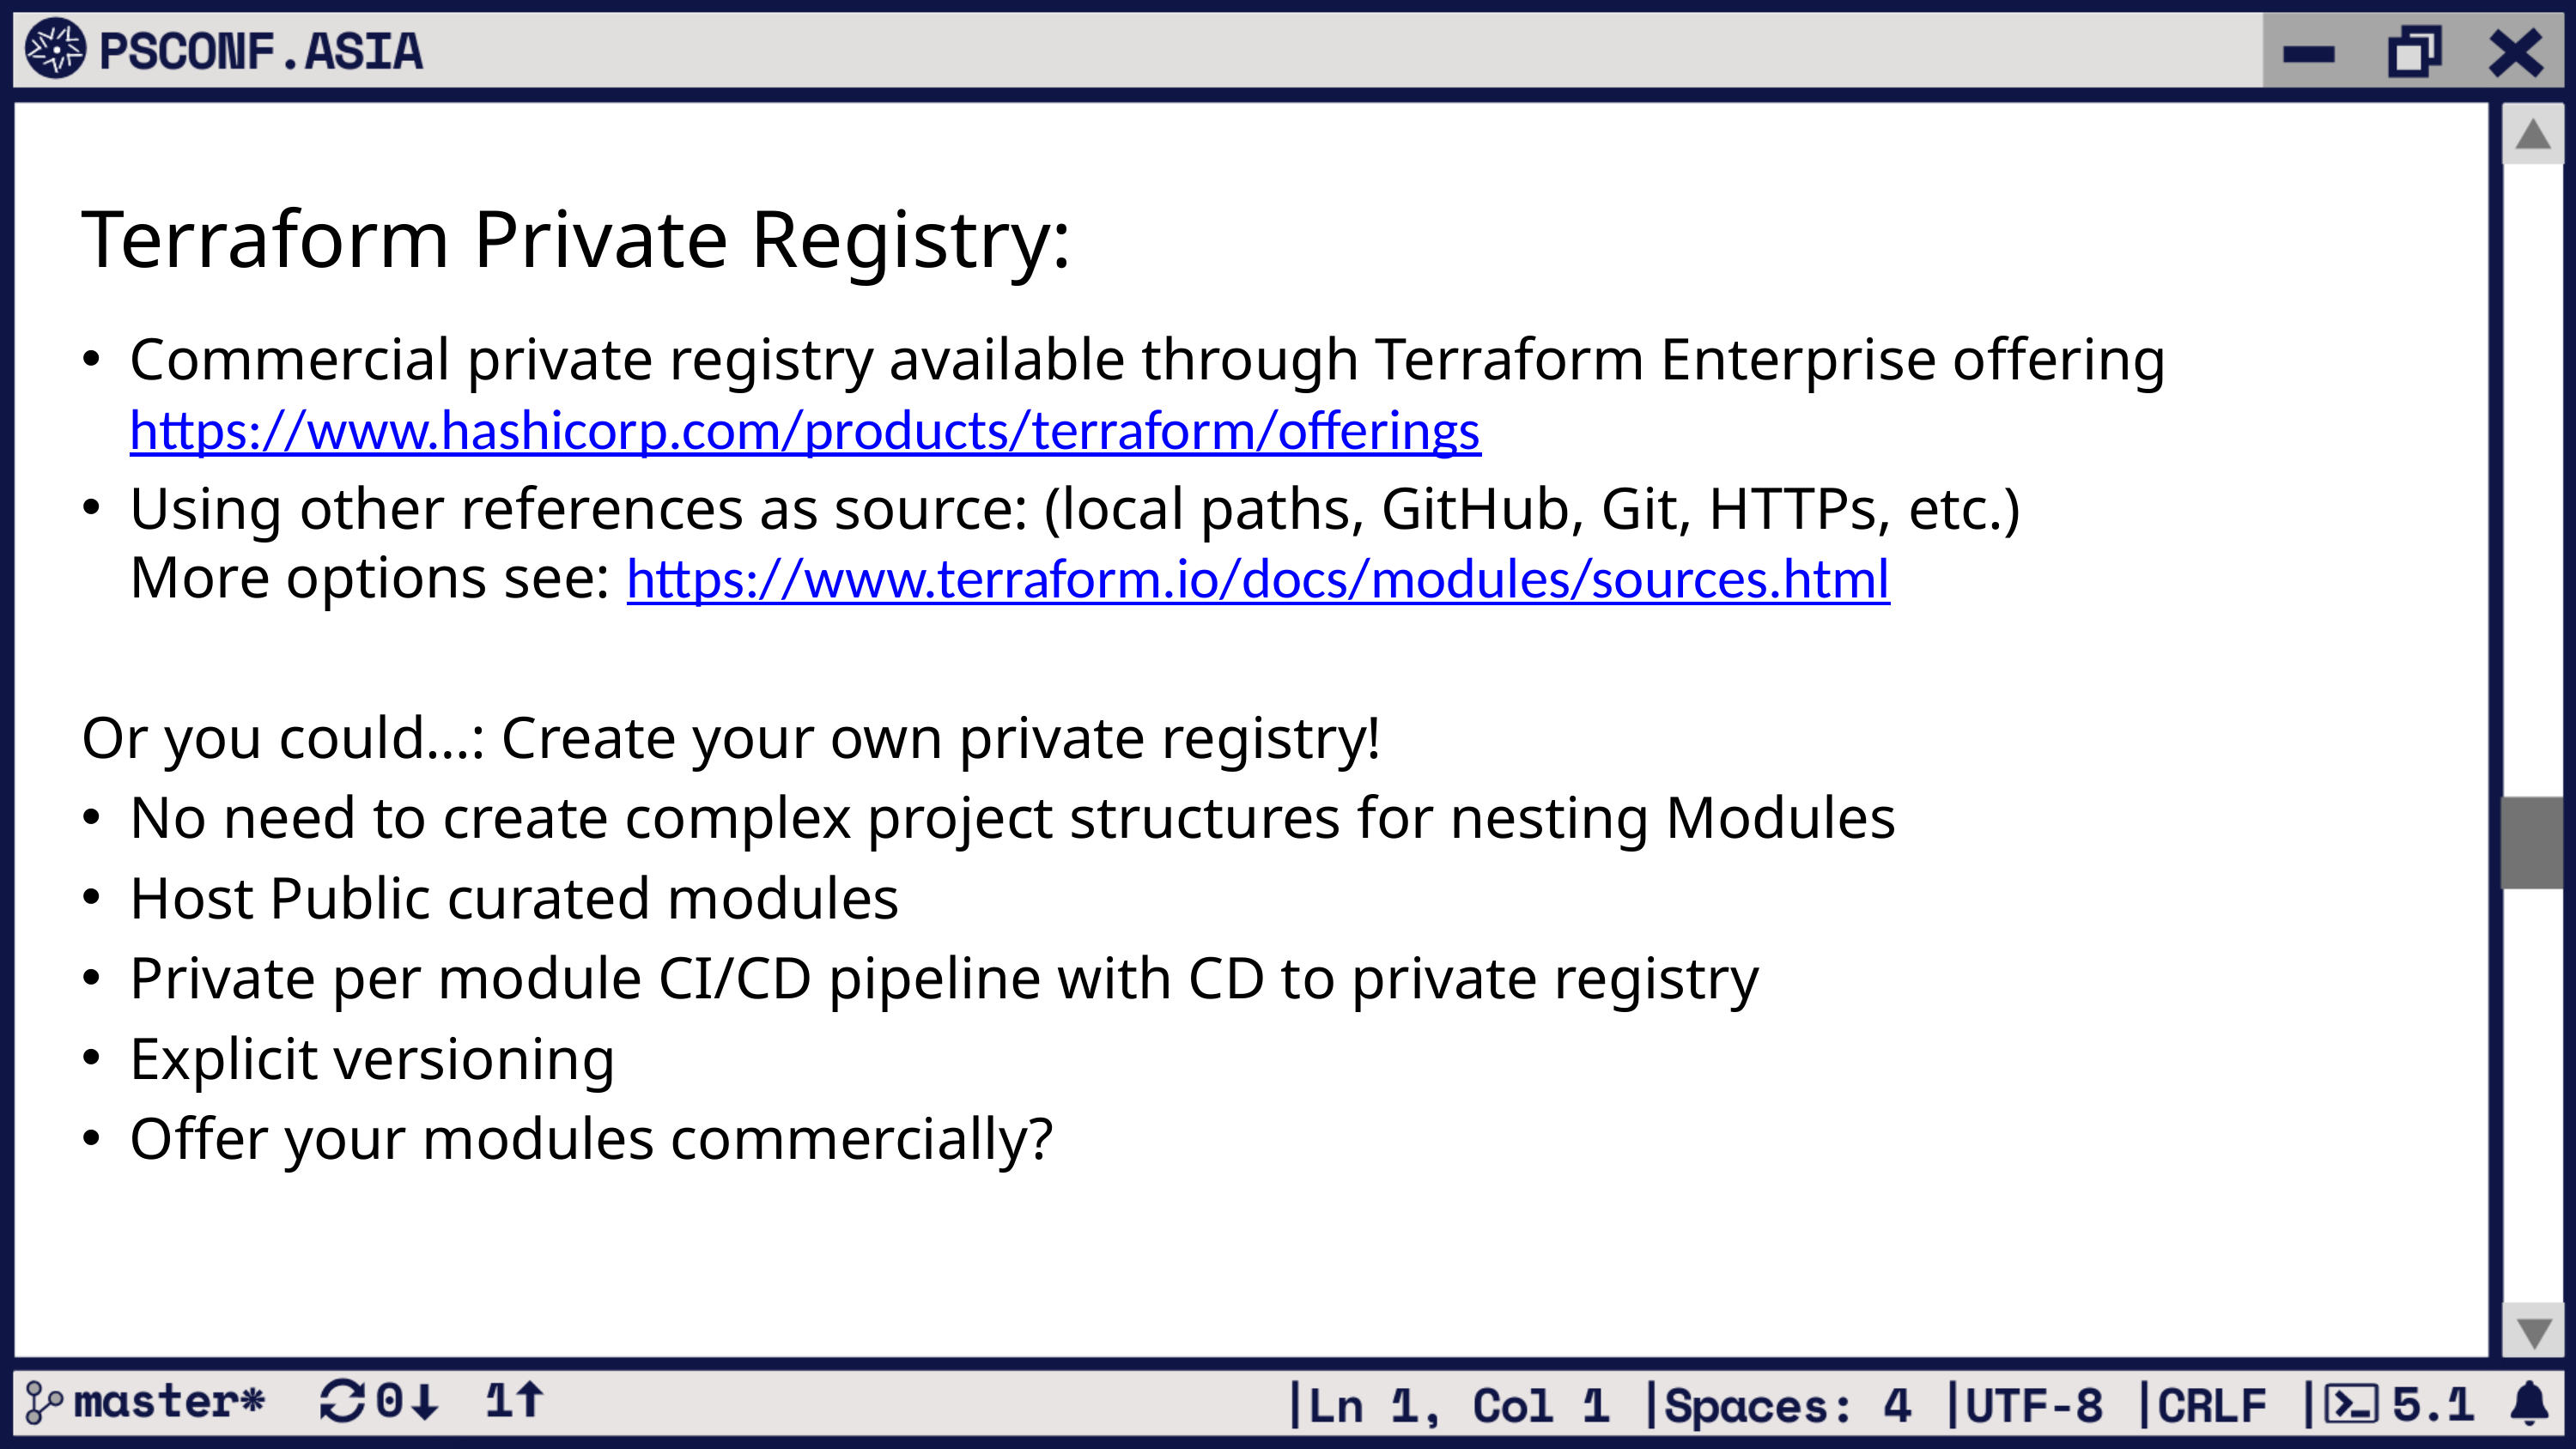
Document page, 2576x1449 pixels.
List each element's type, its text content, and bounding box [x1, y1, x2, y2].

picture [0, 0, 2576, 1449]
list Commercial private registry available through Terraform Enterprise offering https://www.hashicorp.com/products/terraform/offerings Using other references as source: (local paths, GitHub, Git, HTTPs, etc.) More options see: https://www.terraform.io/docs/modules/sources.html Or you could…: Create your own private registry! No need to create complex project structures for nesting Modules Host Public curated modules Private per module CI/CD pipeline with CD to private registry Explicit versioning Offer your modules commercially? [68, 316, 2190, 1218]
title Terraform Private Registry: [68, 155, 1228, 316]
